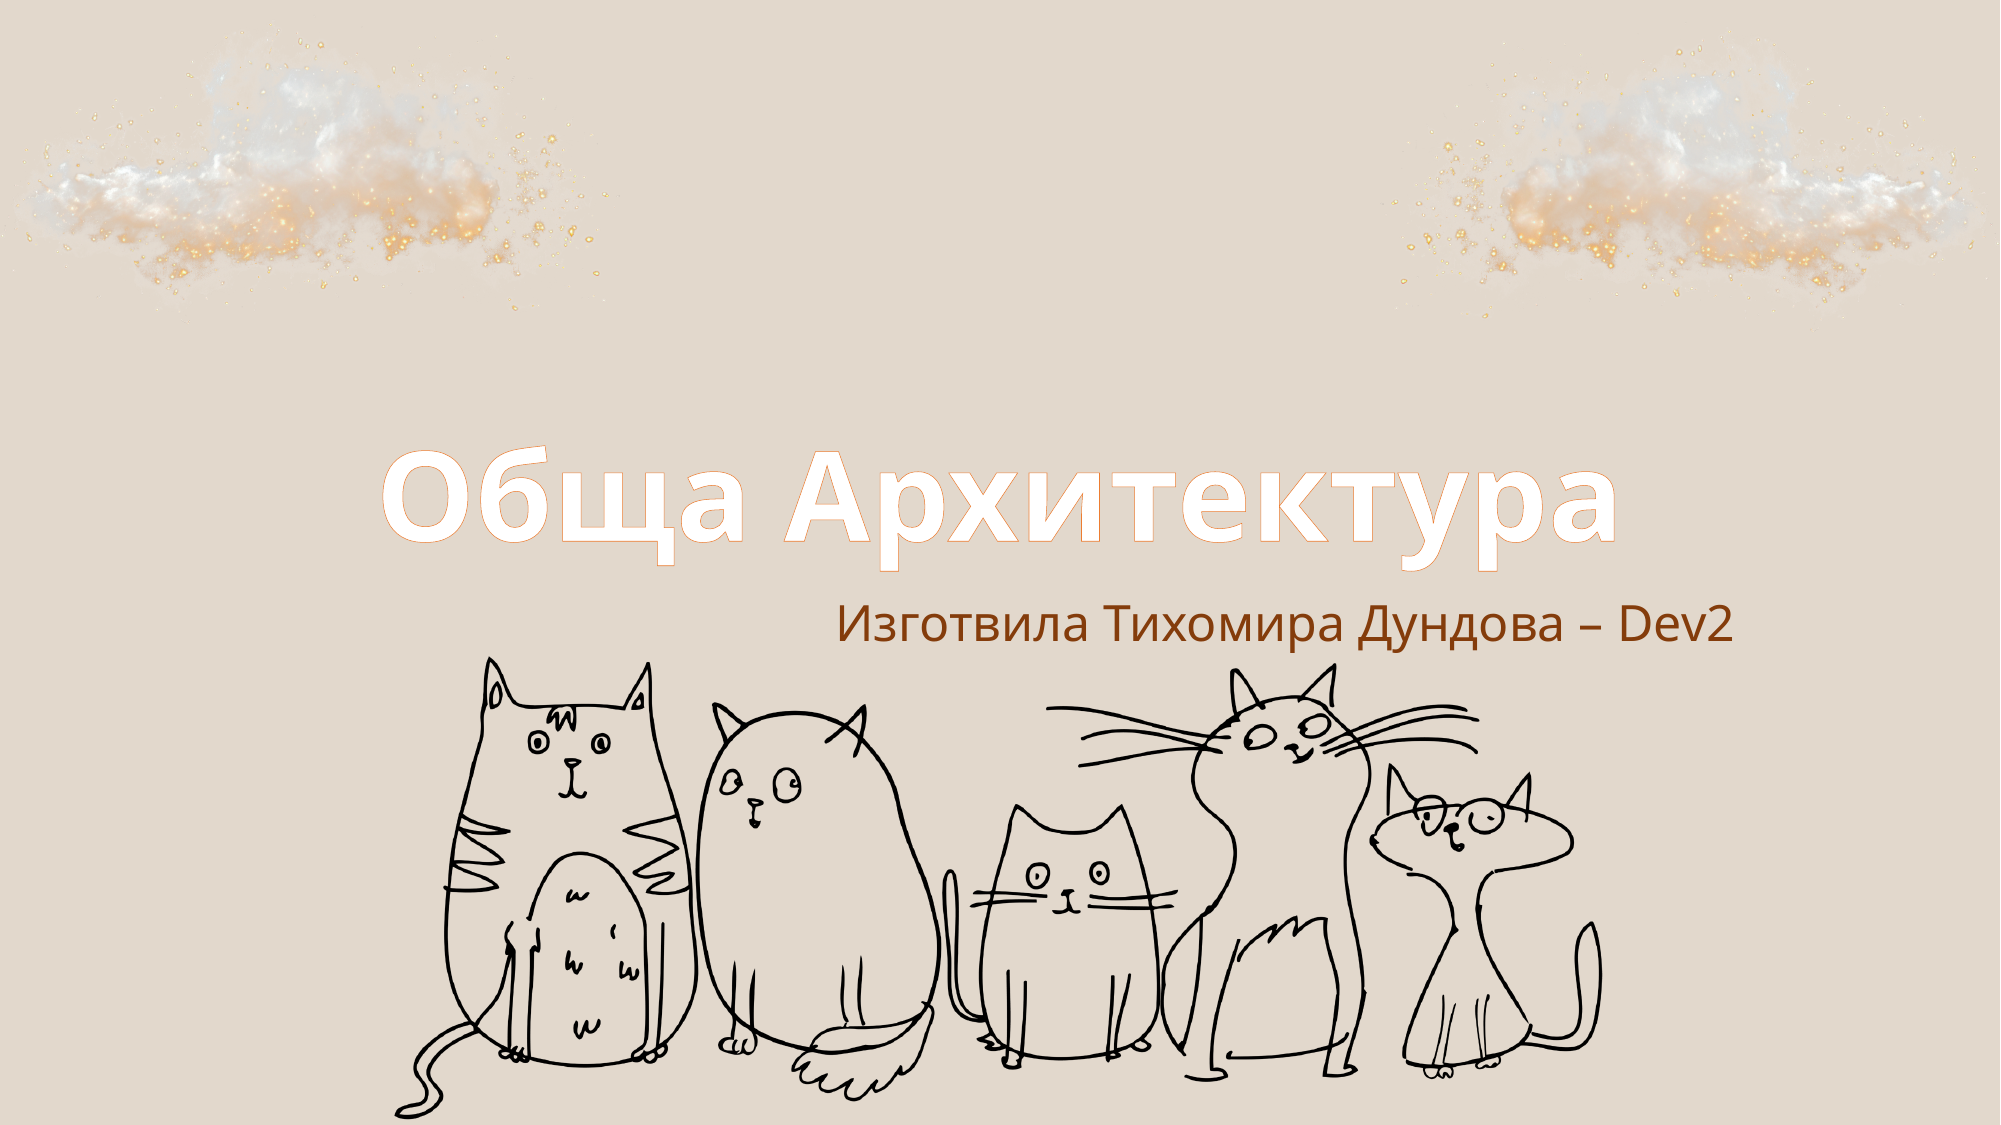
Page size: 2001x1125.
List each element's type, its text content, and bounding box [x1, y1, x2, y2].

picture [343, 643, 1657, 1125]
subtitle Изготвила Тихомира Дундова – Dev2 [249, 590, 1750, 863]
picture [0, 0, 648, 368]
title Обща Архитектура [249, 184, 1750, 576]
picture [1352, 0, 2000, 376]
